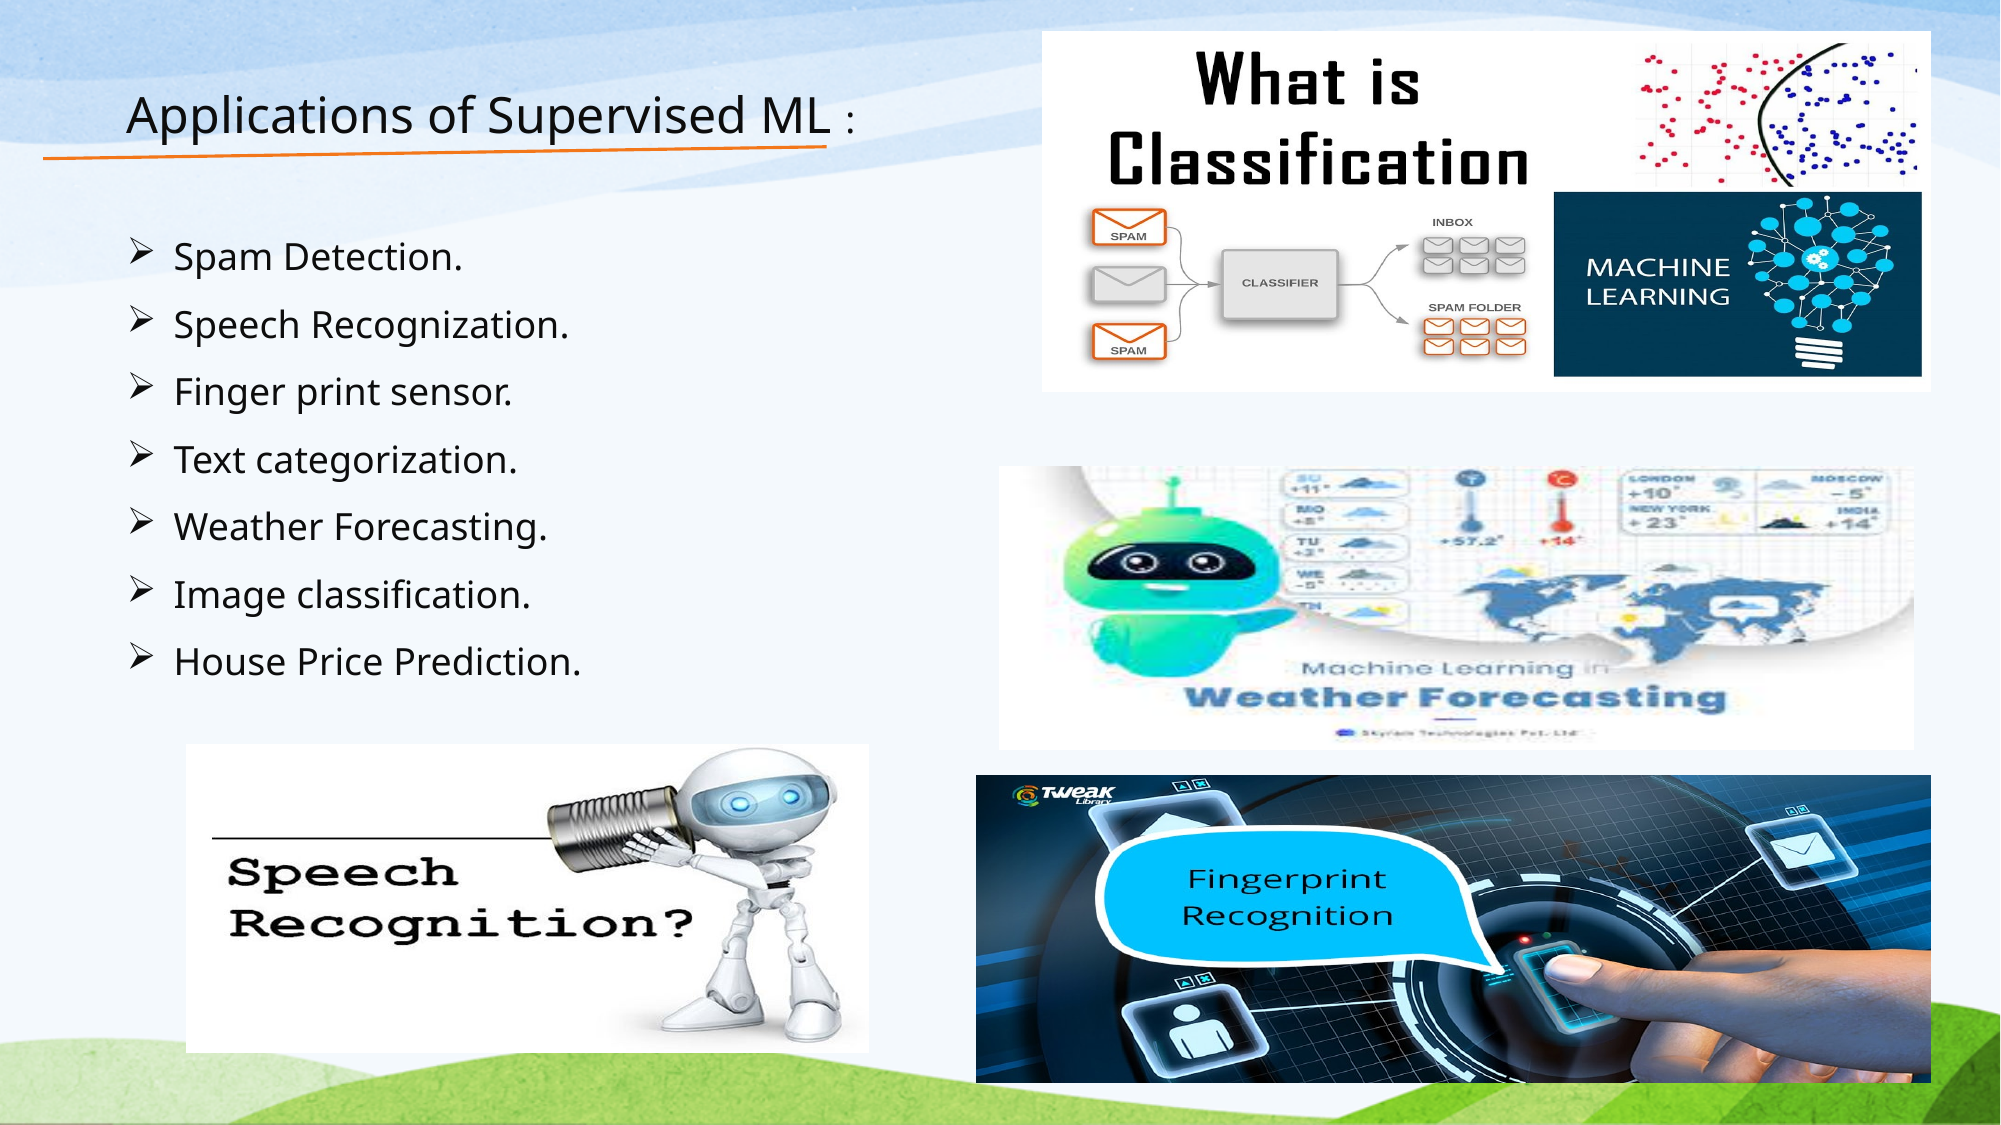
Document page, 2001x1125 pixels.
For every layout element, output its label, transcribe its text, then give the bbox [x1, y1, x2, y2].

text_box Applications of Supervised ML : Spam Detection. Speech Recognization. Finger print sensor. Text categorization. Weather Forecasting. Image classification. House Price Prediction. [112, 75, 2000, 826]
picture [0, 0, 2001, 1125]
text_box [43, 146, 827, 159]
